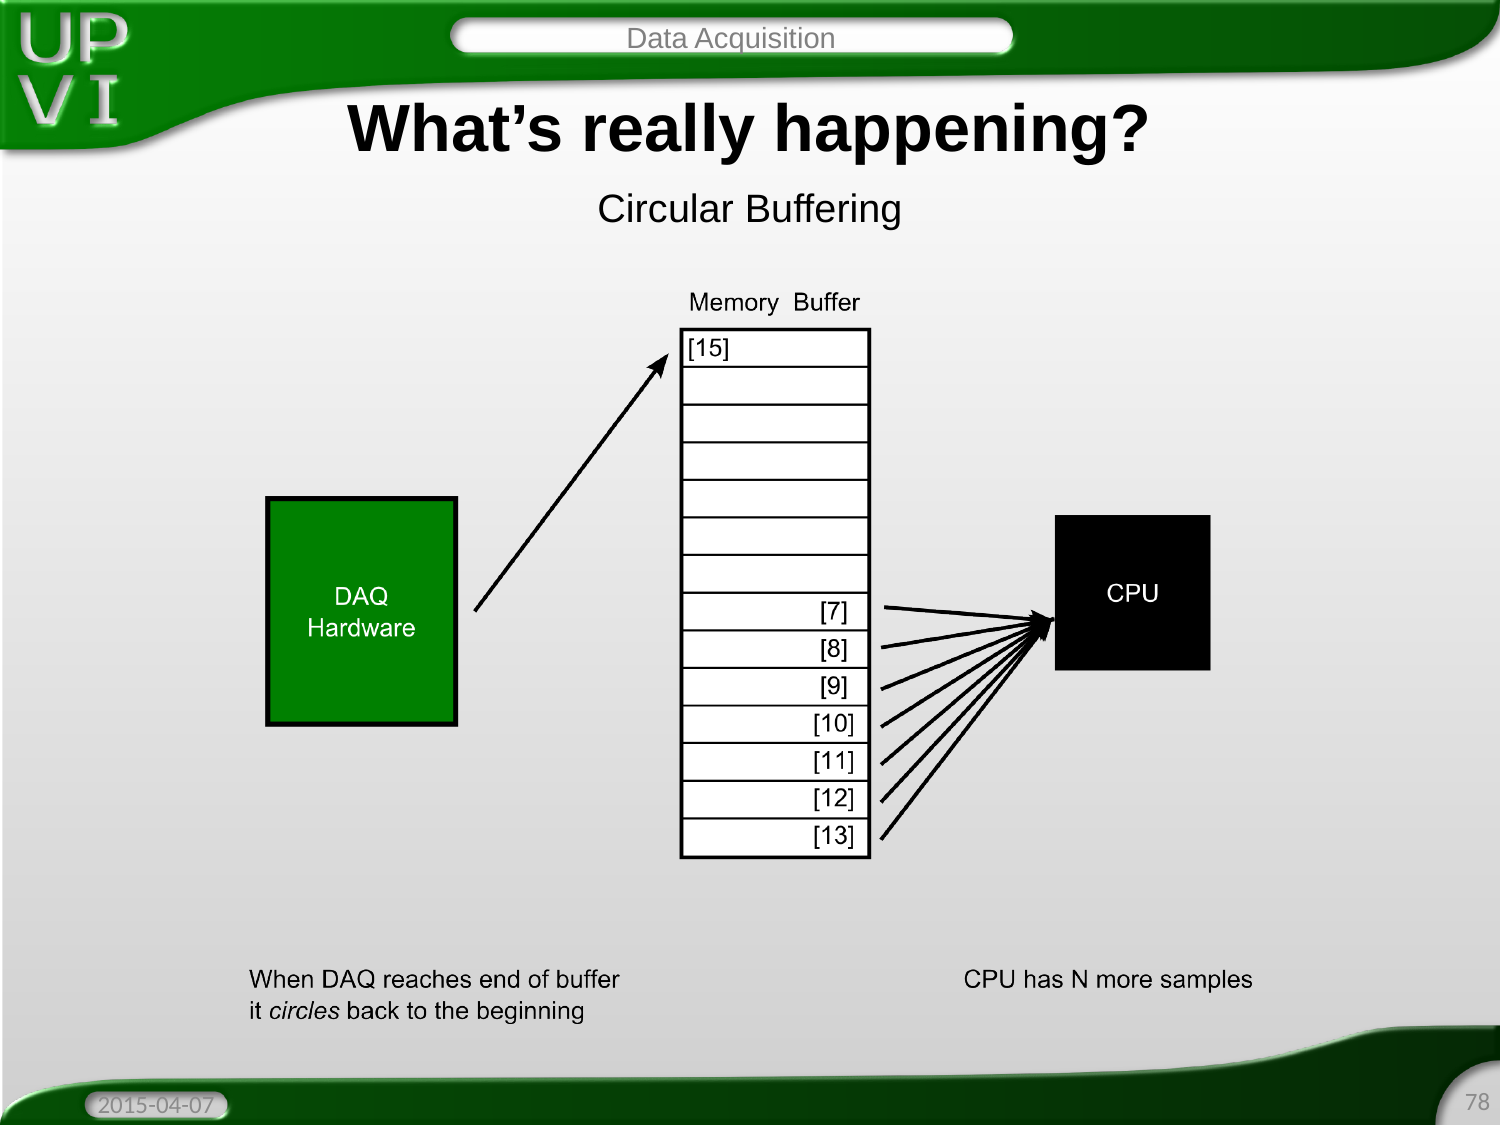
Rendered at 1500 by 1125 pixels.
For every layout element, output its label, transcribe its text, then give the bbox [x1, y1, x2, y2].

slide_number 78 [1155, 1069, 1500, 1125]
text_box Circular Buffering [74, 174, 1425, 238]
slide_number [75, 1073, 238, 1125]
picture [0, 0, 1500, 1125]
title What’s really happening? [75, 75, 1425, 174]
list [249, 292, 1252, 1024]
footer Data Acquisition [450, 6, 1013, 67]
